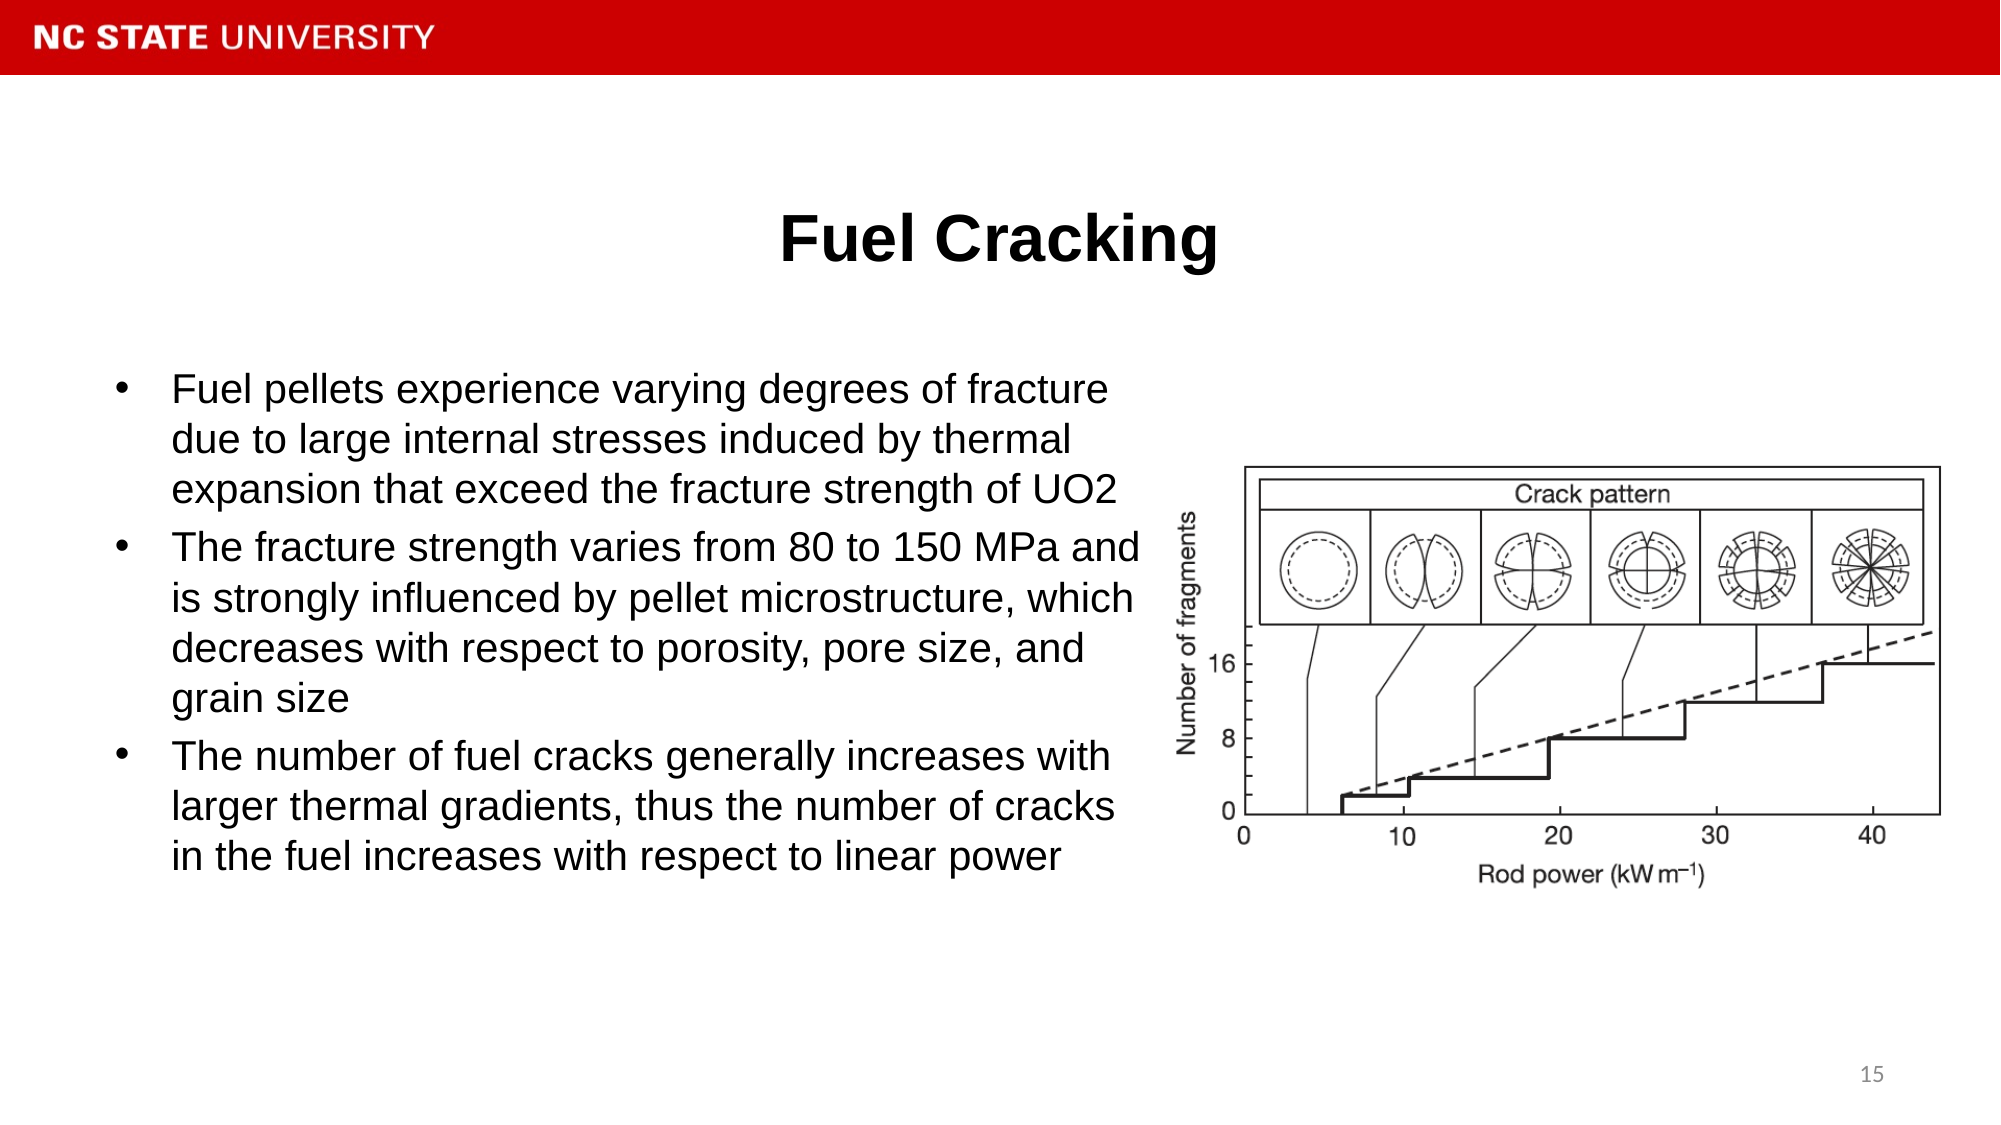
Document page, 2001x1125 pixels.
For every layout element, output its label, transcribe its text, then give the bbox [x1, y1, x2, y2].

list Fuel pellets experience varying degrees of fracture due to large internal stresses induced by thermal expansion that exceed the fracture strength of UO2 The fracture strength varies from 80 to 150 MPa and is strongly influenced by pellet microstructure, which decreases with respect to porosity, pore size, and grain size The number of fuel cracks generally increases with larger thermal gradients, thus the number of cracks in the fuel increases with respect to linear power [99, 354, 1166, 1005]
picture [0, 0, 2000, 75]
title Fuel Cracking [99, 147, 1900, 323]
slide_number 15 [1433, 1042, 1900, 1103]
picture [1142, 420, 1964, 897]
